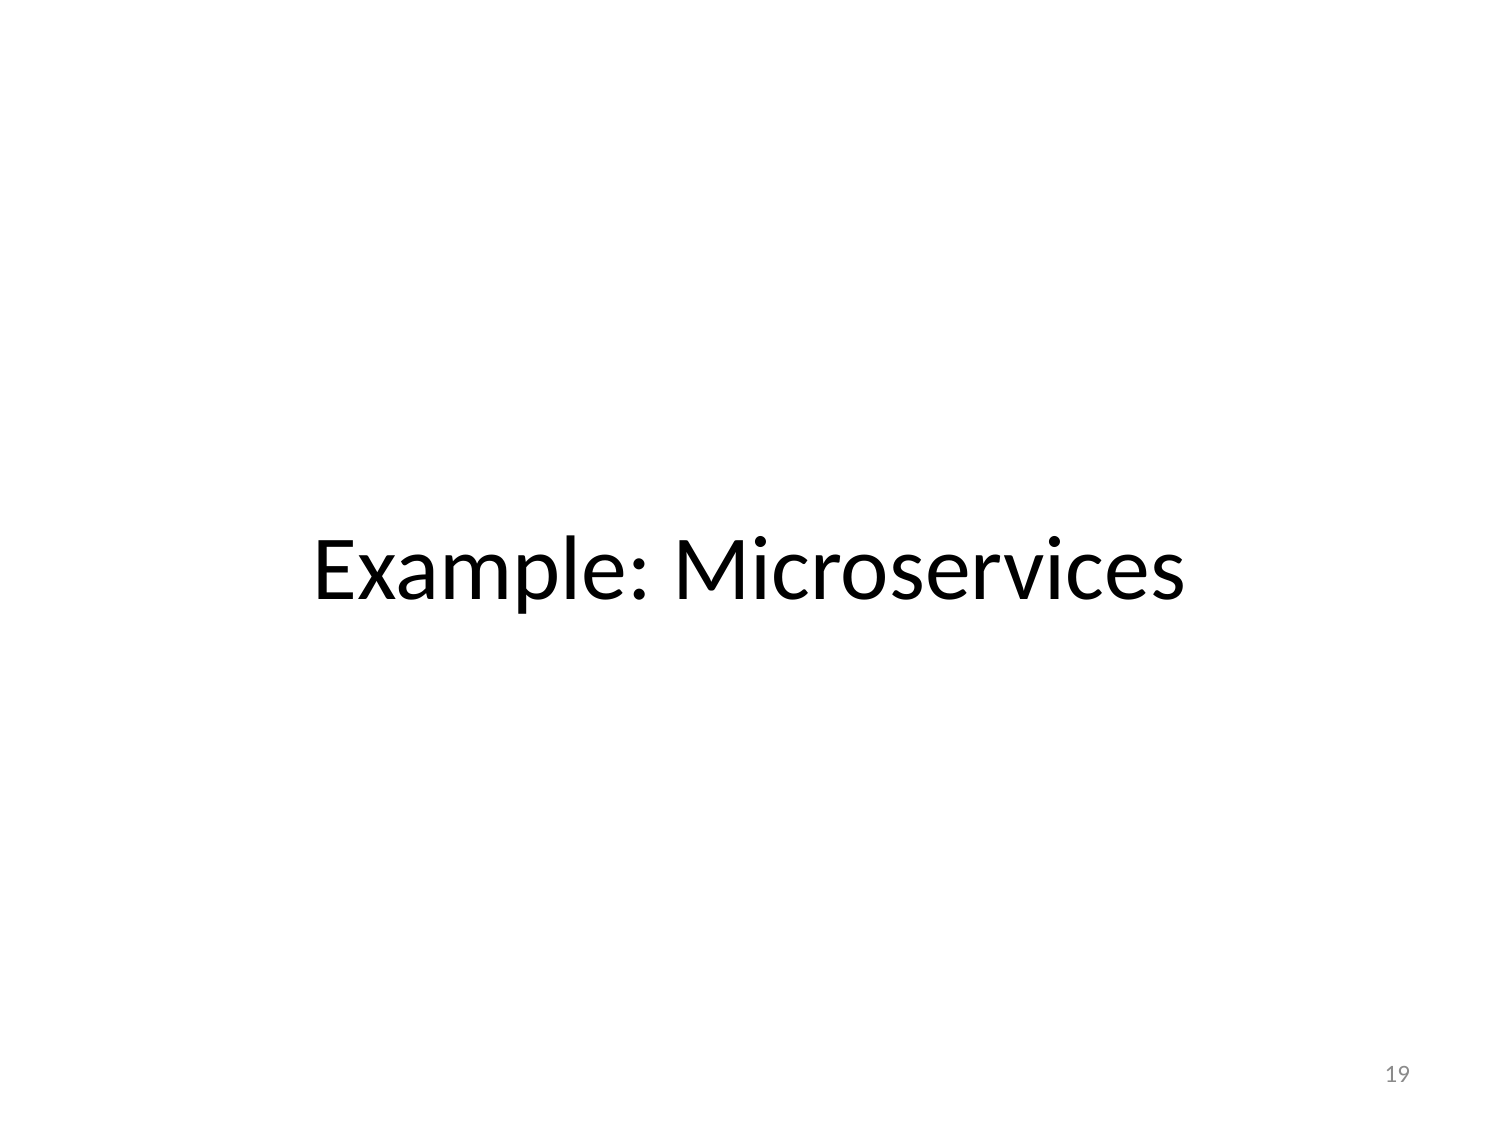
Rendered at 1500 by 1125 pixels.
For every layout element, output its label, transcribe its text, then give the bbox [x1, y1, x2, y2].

title Example: Microservices [112, 441, 1388, 683]
slide_number 19 [1074, 1042, 1425, 1103]
